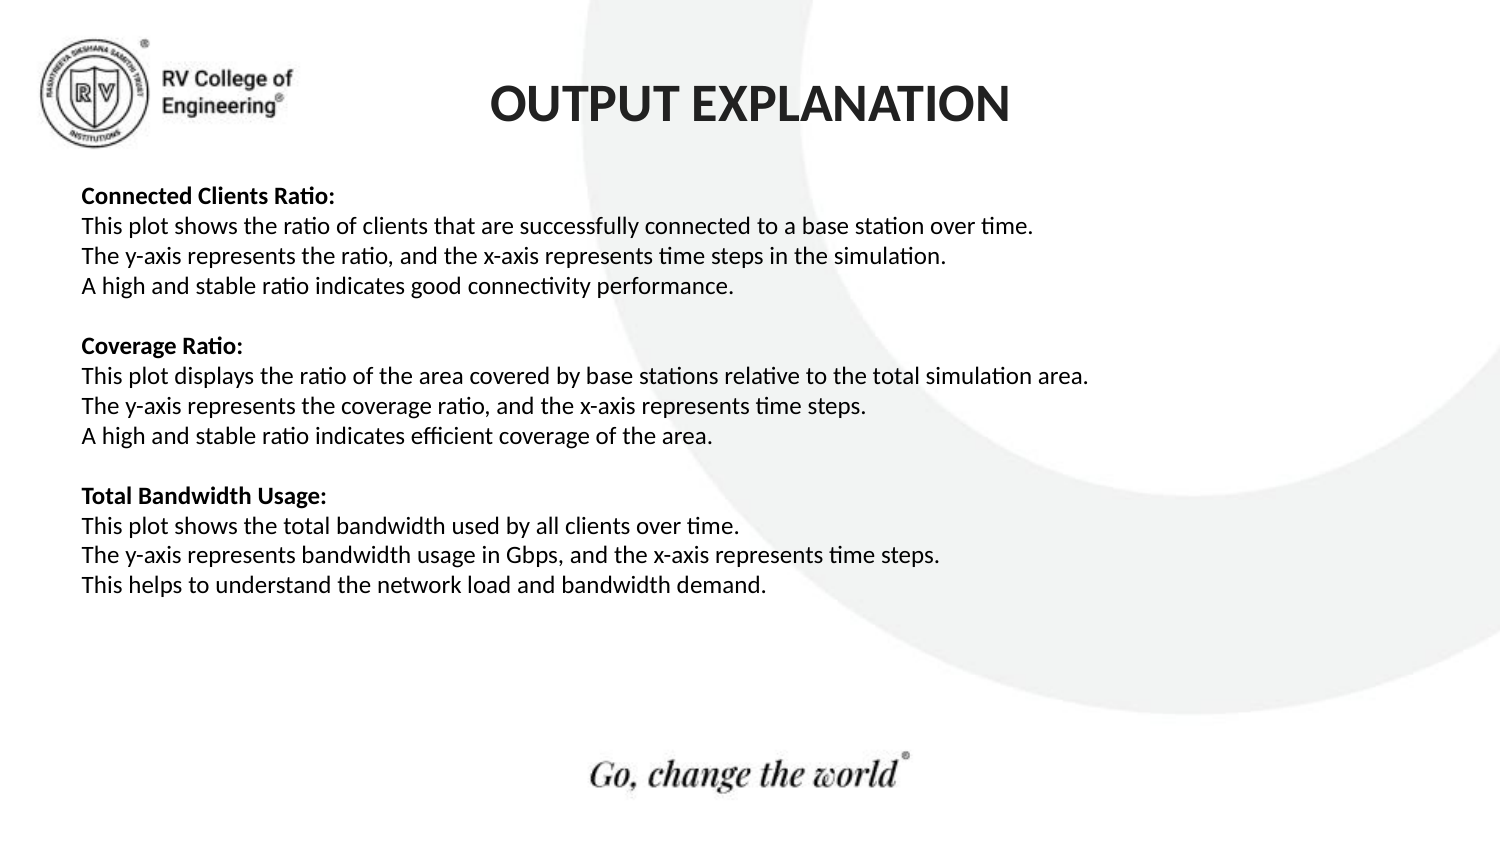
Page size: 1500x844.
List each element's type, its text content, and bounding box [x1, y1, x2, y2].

text_box Connected Clients Ratio: This plot shows the ratio of clients that are successfully connected to a base station over time. The y-axis represents the ratio, and the x-axis represents time steps in the simulation. A high and stable ratio indicates good connectivity performance. Coverage Ratio: This plot displays the ratio of the area covered by base stations relative to the total simulation area. The y-axis represents the coverage ratio, and the x-axis represents time steps. A high and stable ratio indicates efficient coverage of the area. Total Bandwidth Usage: This plot shows the total bandwidth used by all clients over time. The y-axis represents bandwidth usage in Gbps, and the x-axis represents time steps. This helps to understand the network load and bandwidth demand. [79, 177, 1385, 629]
picture [0, 0, 1500, 844]
title OUTPUT EXPLANATION [307, 65, 1193, 209]
